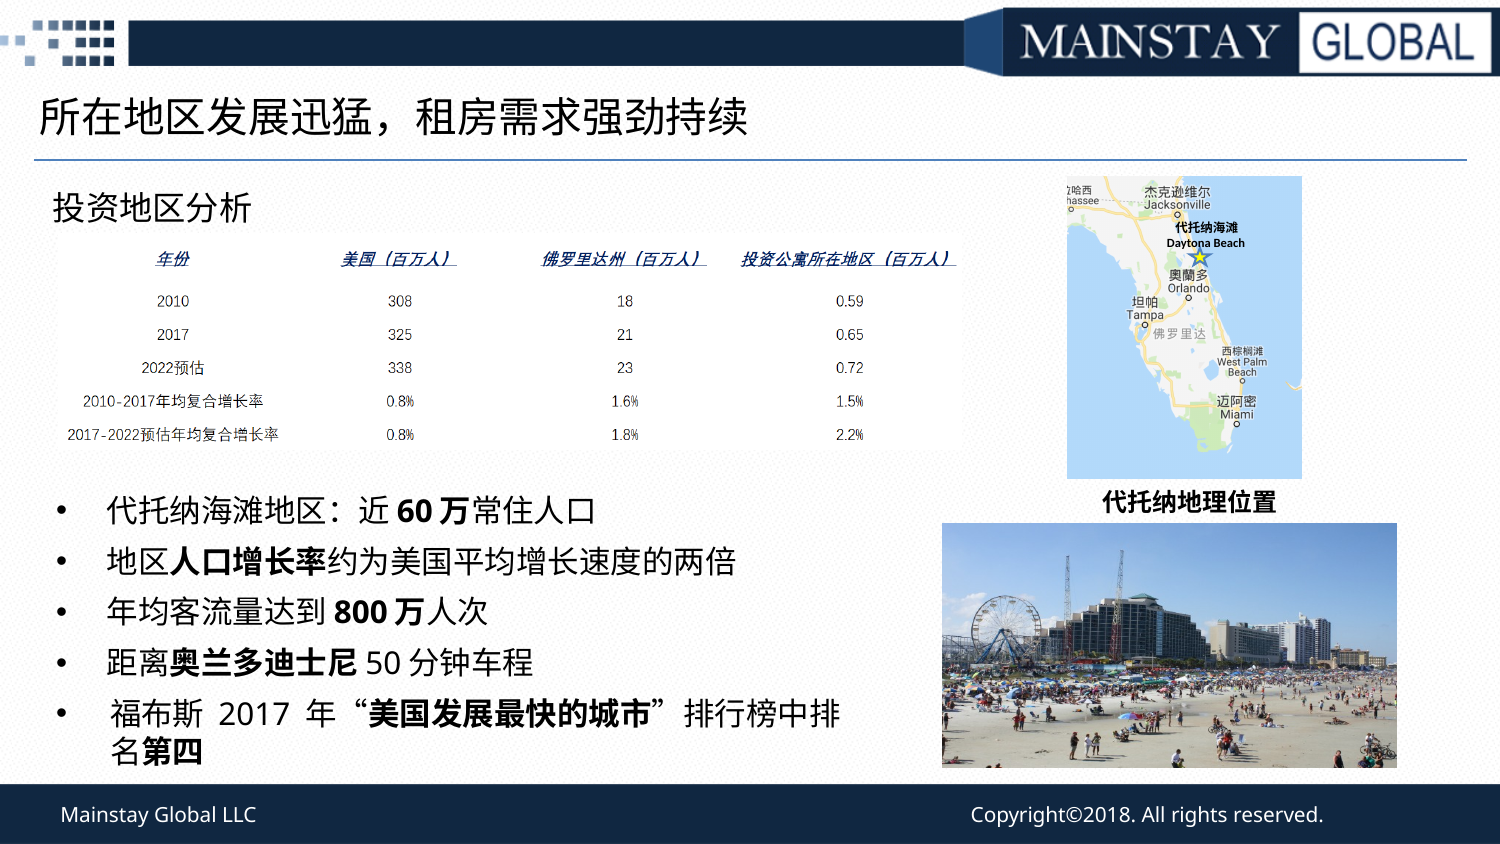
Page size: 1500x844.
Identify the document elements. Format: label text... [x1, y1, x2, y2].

text_box 投资地区分析 [45, 179, 472, 243]
list 代托纳海滩地区：近60万常住人口 地区人口增长率约为美国平均增长速度的两倍 年均客流量达到800万人次 距离奥兰多迪士尼50分钟车程 福布斯 2017 年“美国发展最快的城市”排行榜中排名第四 [47, 483, 872, 779]
picture [0, 0, 1500, 844]
text_box 代托纳地理位置 [1095, 478, 1500, 542]
title 所在地区发展迅猛，租房需求强劲持续 [31, 74, 1479, 158]
